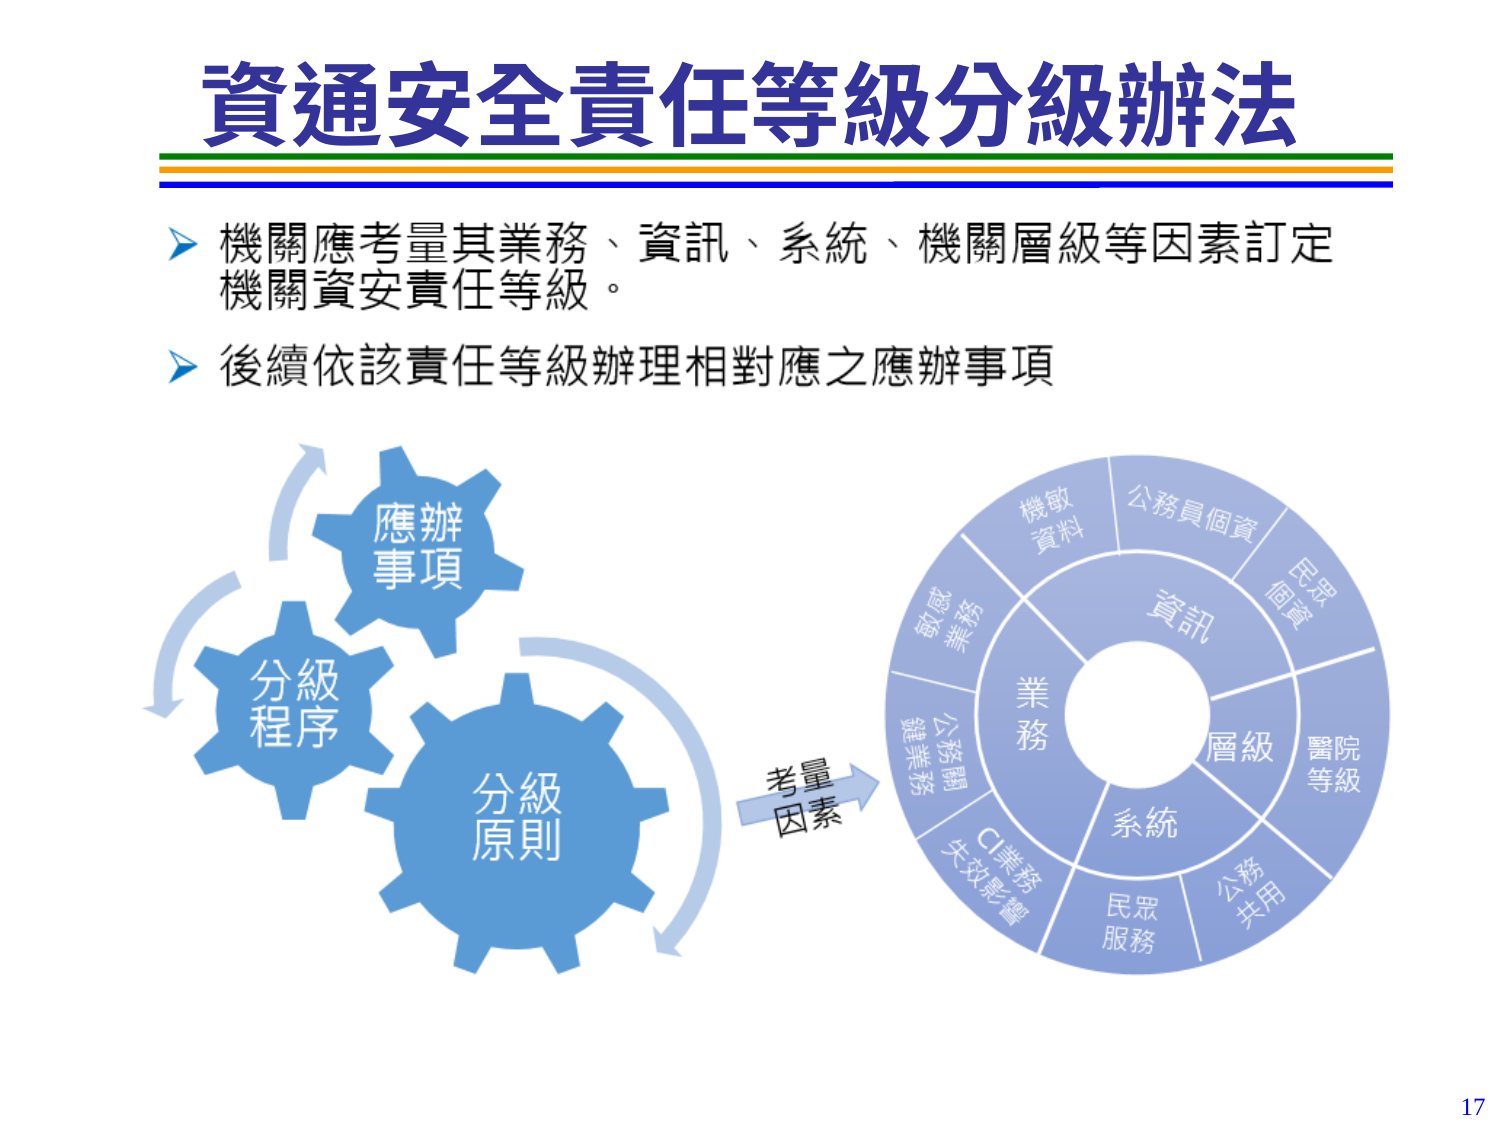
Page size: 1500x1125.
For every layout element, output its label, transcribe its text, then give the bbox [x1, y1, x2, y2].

title 資通安全責任等級分級辦法 [75, 45, 1425, 161]
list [95, 207, 1405, 1006]
slide_number 17 [1150, 1082, 1500, 1119]
